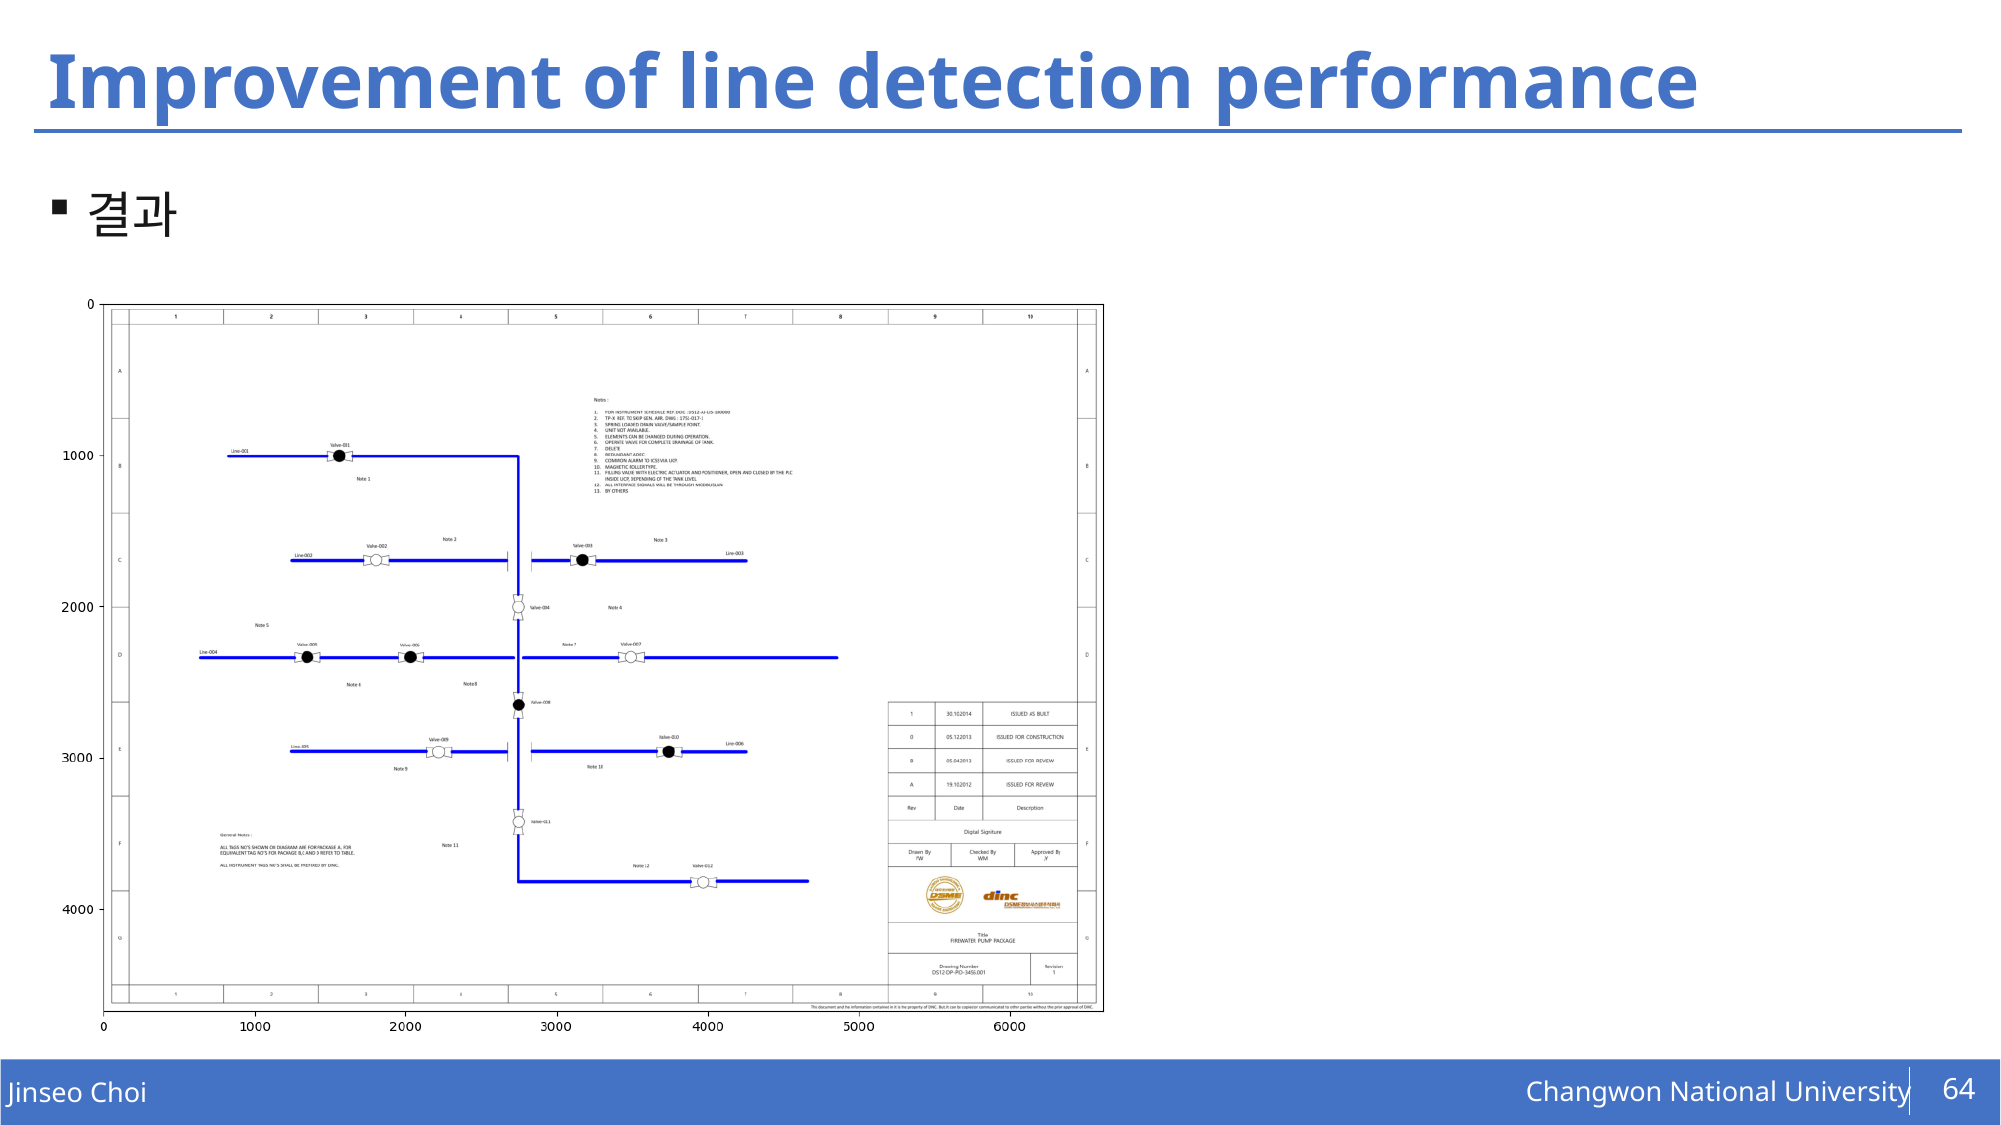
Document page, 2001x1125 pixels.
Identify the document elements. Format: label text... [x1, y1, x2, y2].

text_box 결과 [33, 152, 1963, 997]
title Improvement of line detection performance [33, 27, 1963, 143]
slide_number 64 [1922, 1060, 1996, 1121]
picture [19, 277, 1167, 1048]
